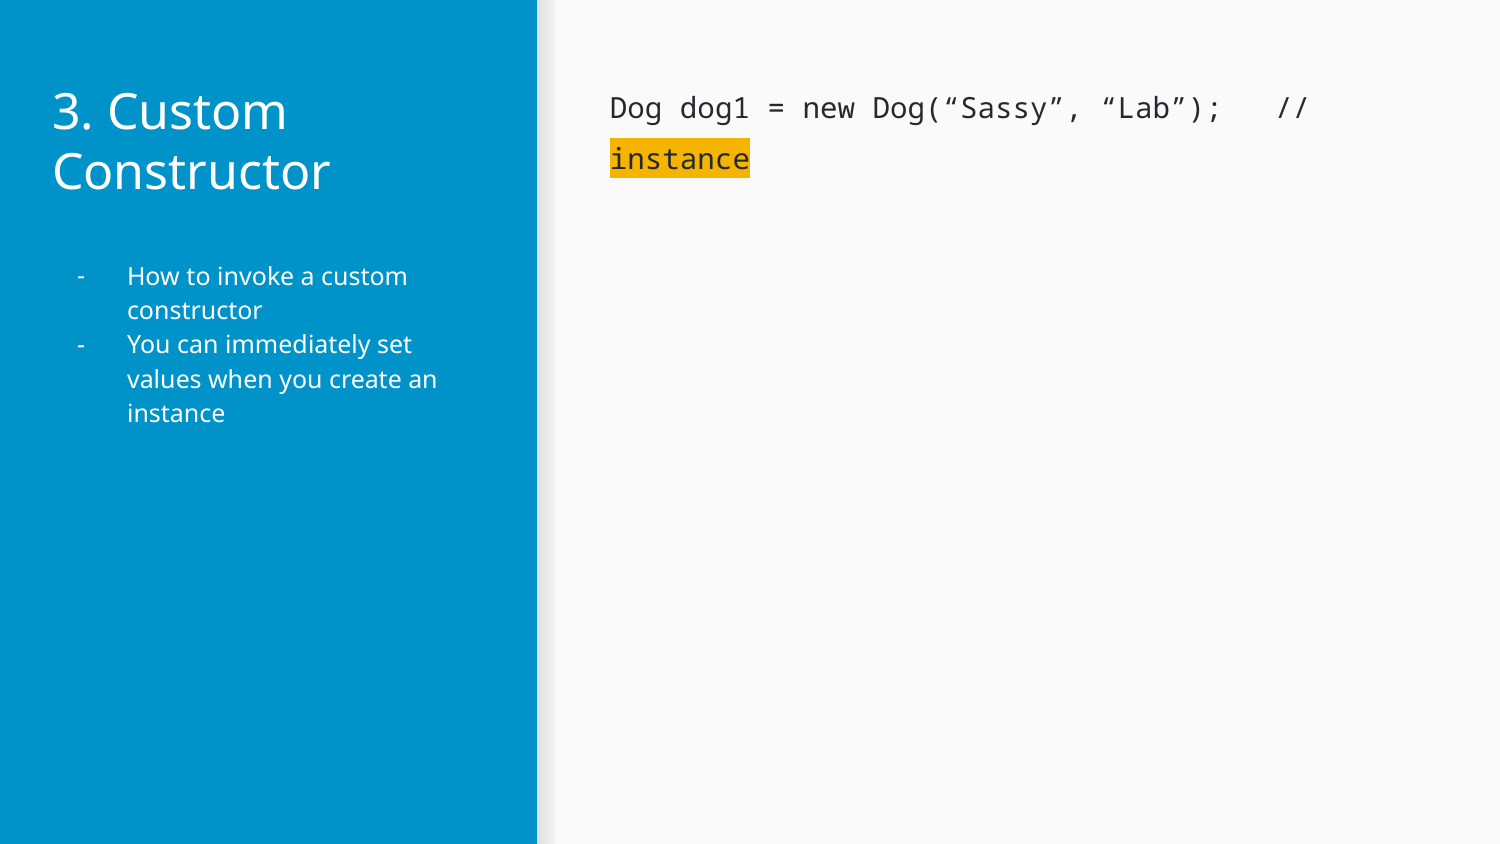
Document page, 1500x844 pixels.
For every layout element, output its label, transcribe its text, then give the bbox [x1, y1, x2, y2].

list How to invoke a custom constructor You can immediately set values when you create an instance [37, 240, 498, 760]
list Dog dog1 = new Dog(“Sassy”, “Lab”); // instance [595, 58, 1438, 771]
title 3. Custom Constructor [37, 58, 498, 216]
